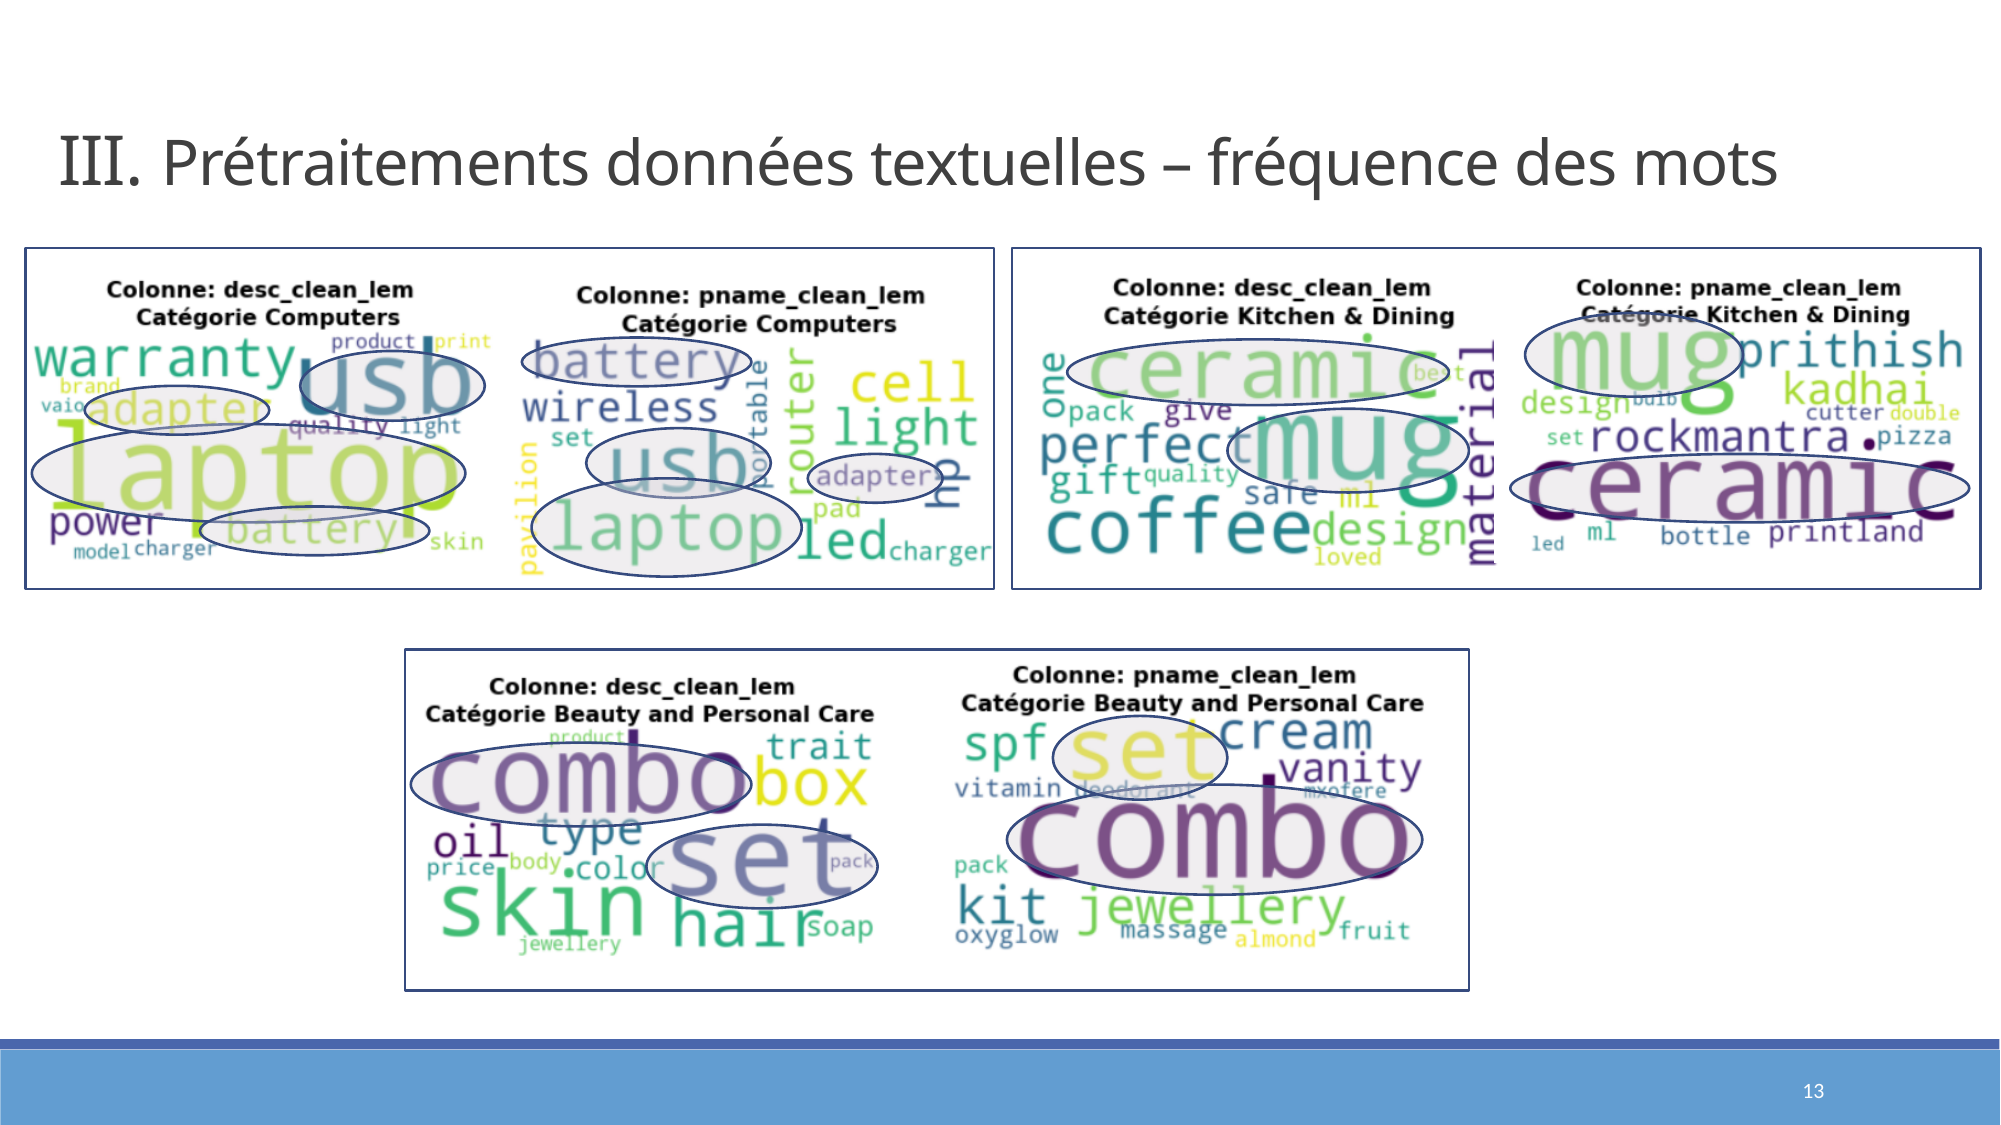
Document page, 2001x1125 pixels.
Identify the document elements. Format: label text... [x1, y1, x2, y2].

slide_number 13 [1624, 1059, 1840, 1120]
picture [937, 645, 1450, 962]
picture [413, 648, 891, 973]
picture [1021, 264, 1970, 587]
title III. Prétraitements données textuelles – fréquence des mots [43, 120, 2000, 208]
text_box [1011, 247, 1982, 590]
picture [18, 264, 1008, 579]
text_box [24, 247, 995, 267]
text_box [24, 581, 995, 590]
text_box [404, 648, 1470, 992]
